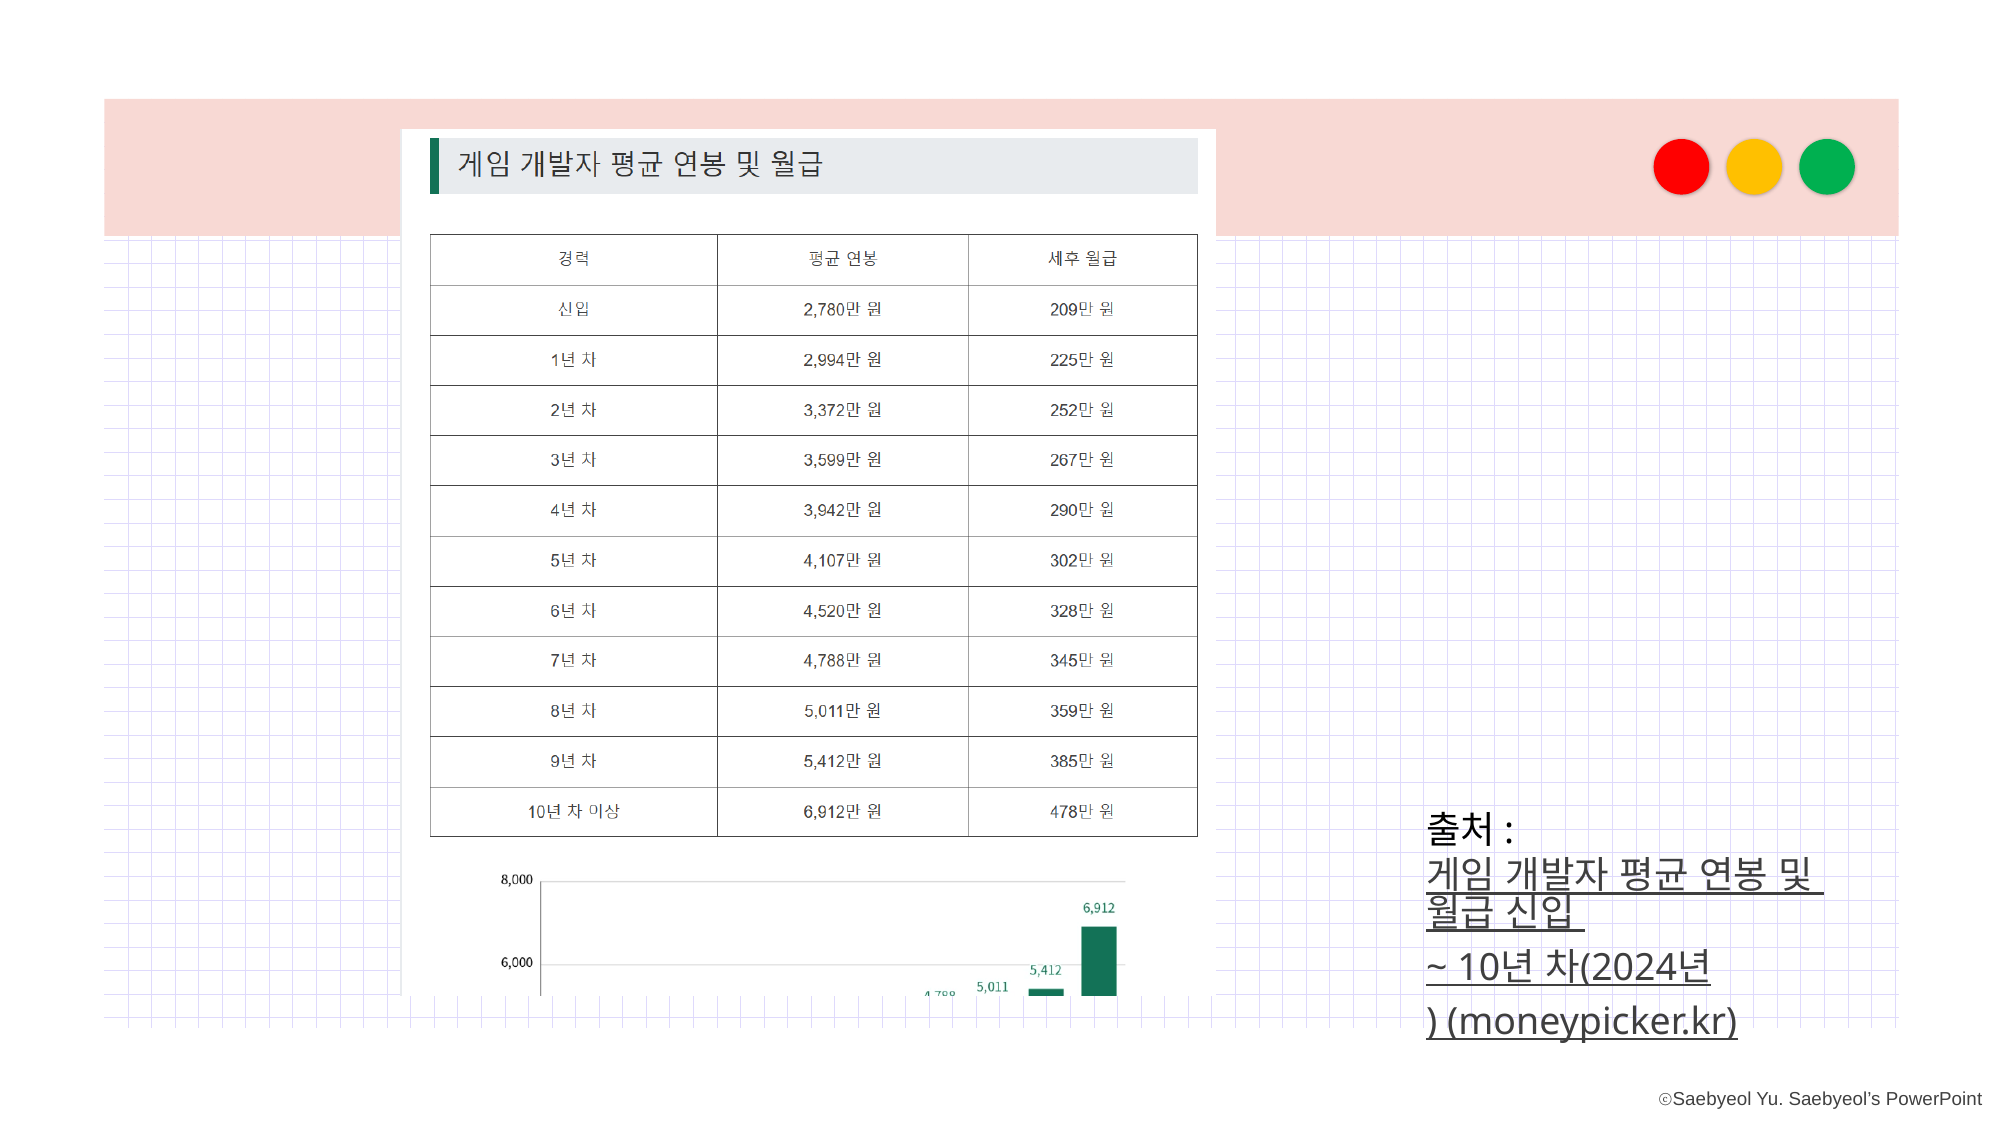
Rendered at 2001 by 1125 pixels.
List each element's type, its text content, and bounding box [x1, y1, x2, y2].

text_box [103, 98, 1900, 237]
text_box [1652, 137, 1711, 196]
text_box 출처: 게임 개발자 평균 연봉 및 월급 신입 ~ 10년 차(2024년) (moneypicker.kr) [1411, 798, 1855, 1019]
picture [400, 129, 1216, 996]
text_box [1798, 137, 1856, 196]
text_box [103, 237, 1900, 1029]
text_box [1725, 137, 1784, 196]
